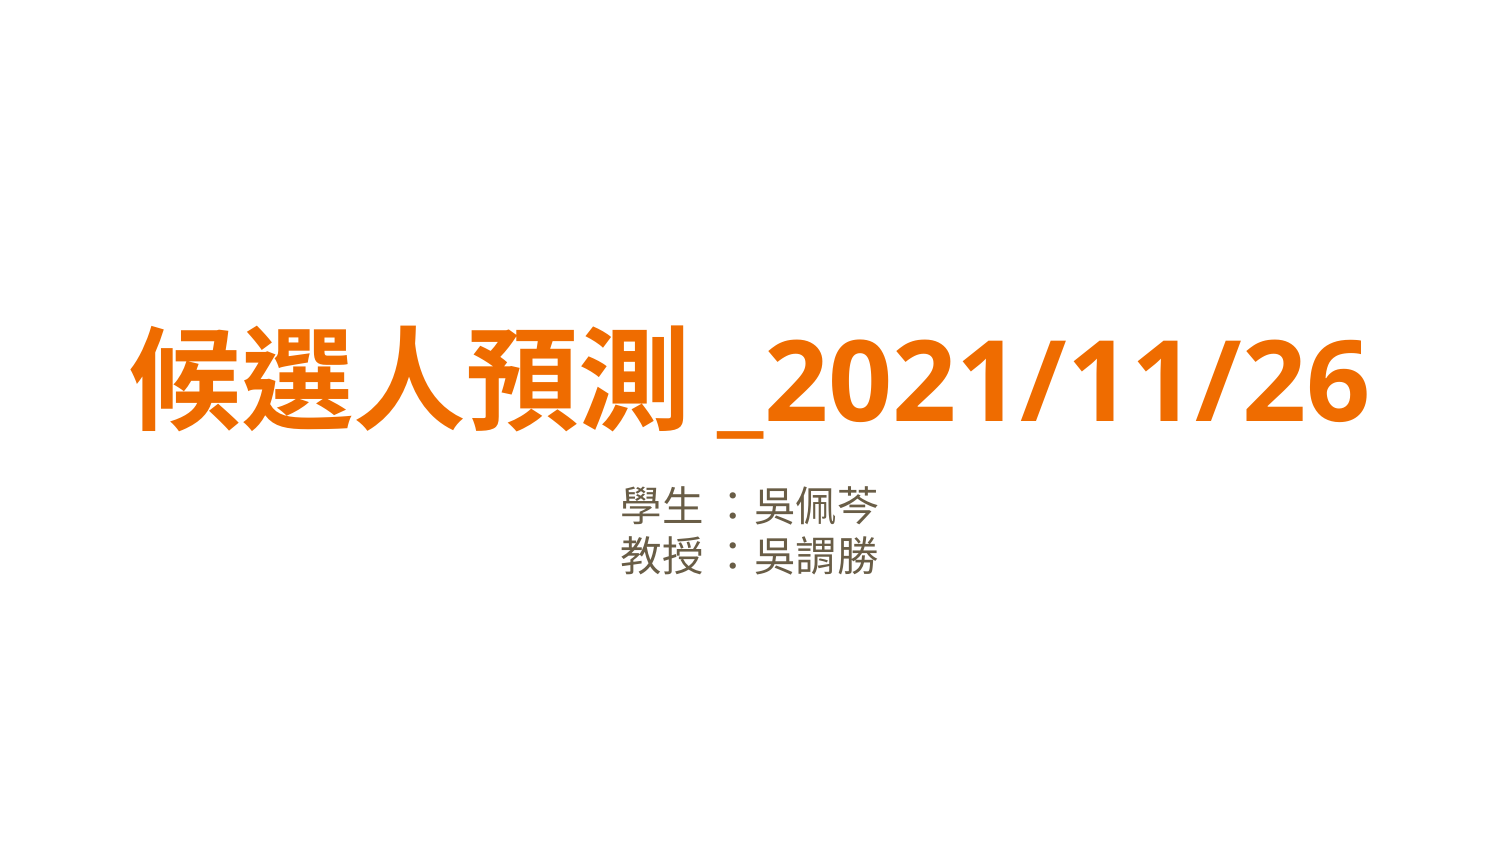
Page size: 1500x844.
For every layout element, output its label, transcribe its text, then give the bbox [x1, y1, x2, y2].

text_box 學生 ：吳佩芩 教授 ：吳謂勝 [51, 464, 1449, 595]
text_box 候選人預測_2021/11/26 [51, 122, 1449, 459]
